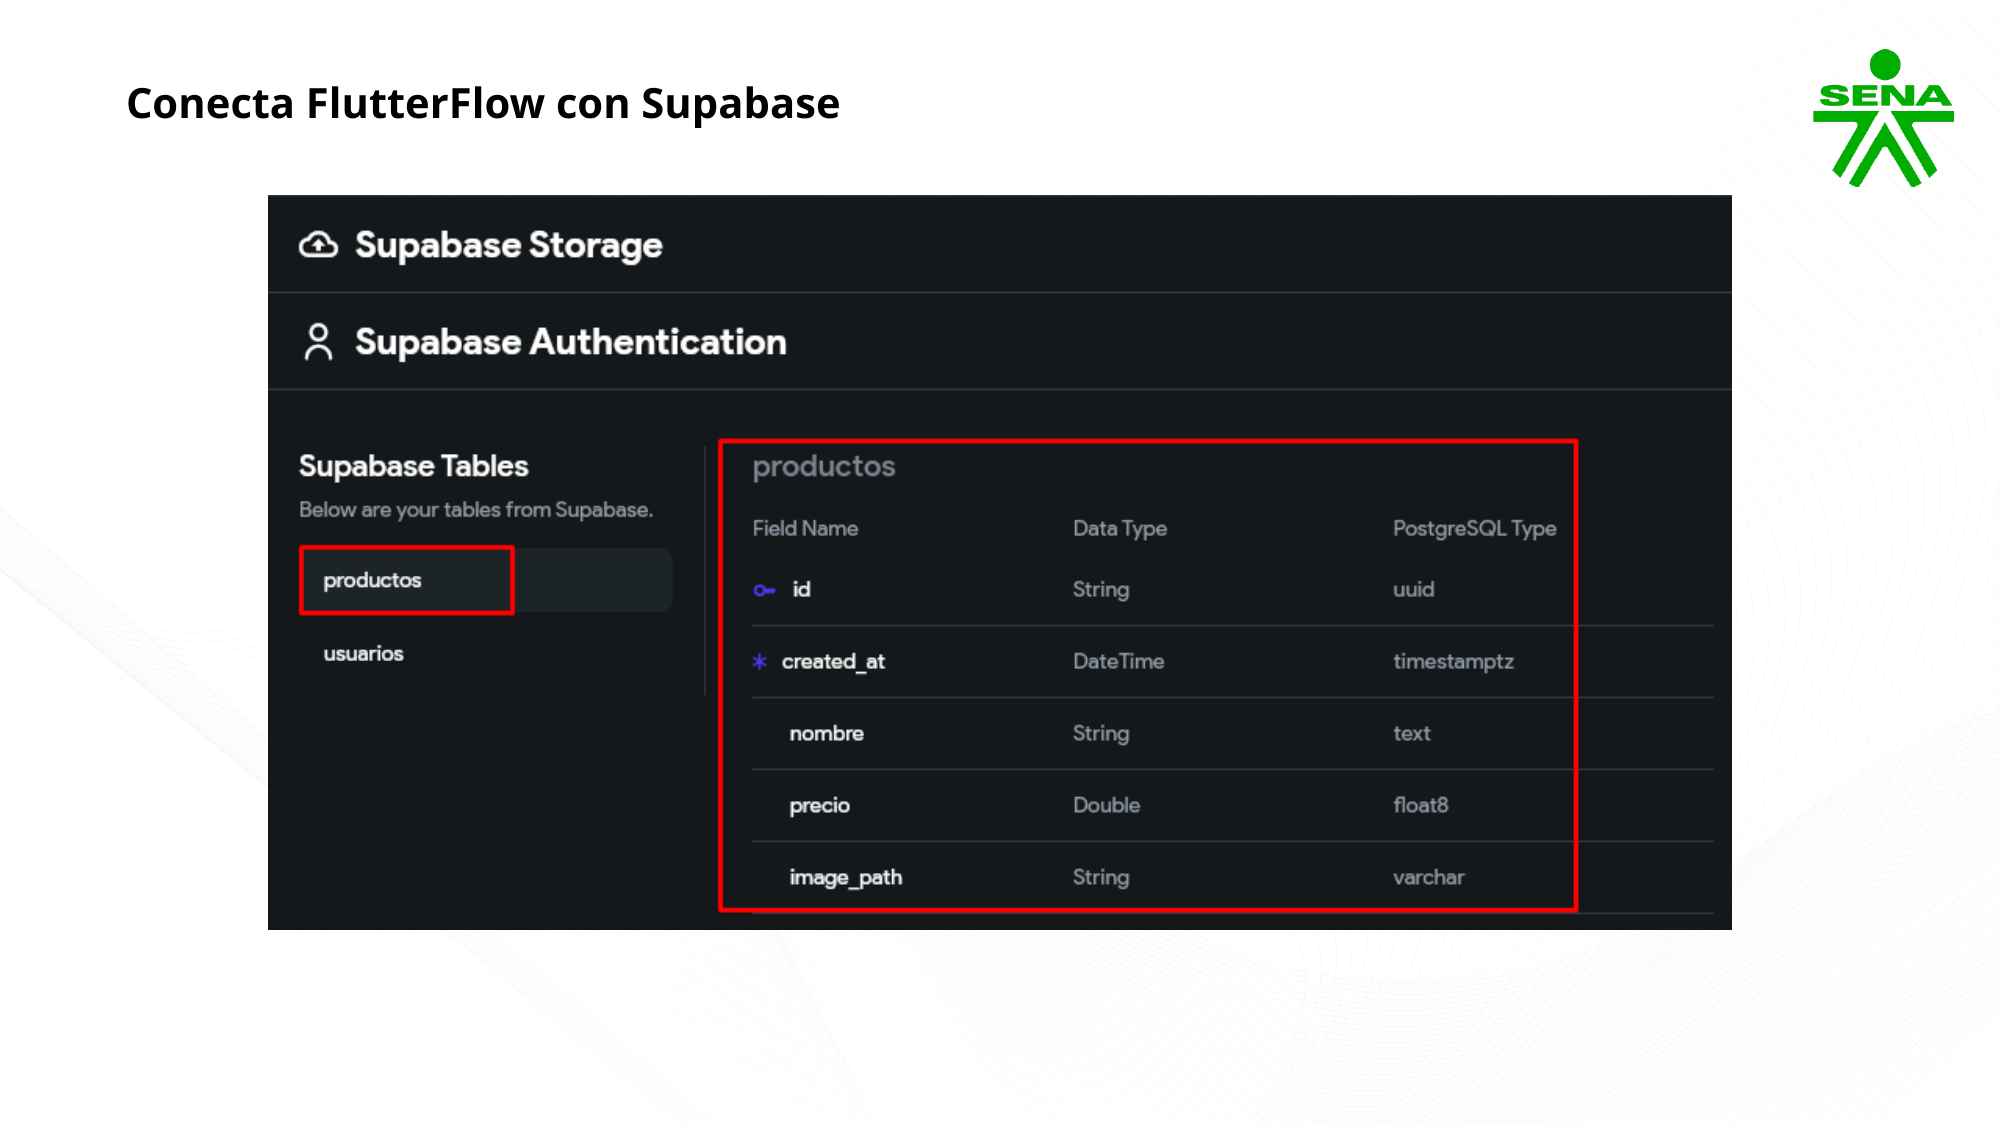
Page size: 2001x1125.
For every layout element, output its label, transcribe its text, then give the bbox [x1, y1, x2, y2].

picture [0, 0, 2000, 1125]
text_box Conecta FlutterFlow con Supabase [111, 69, 892, 135]
